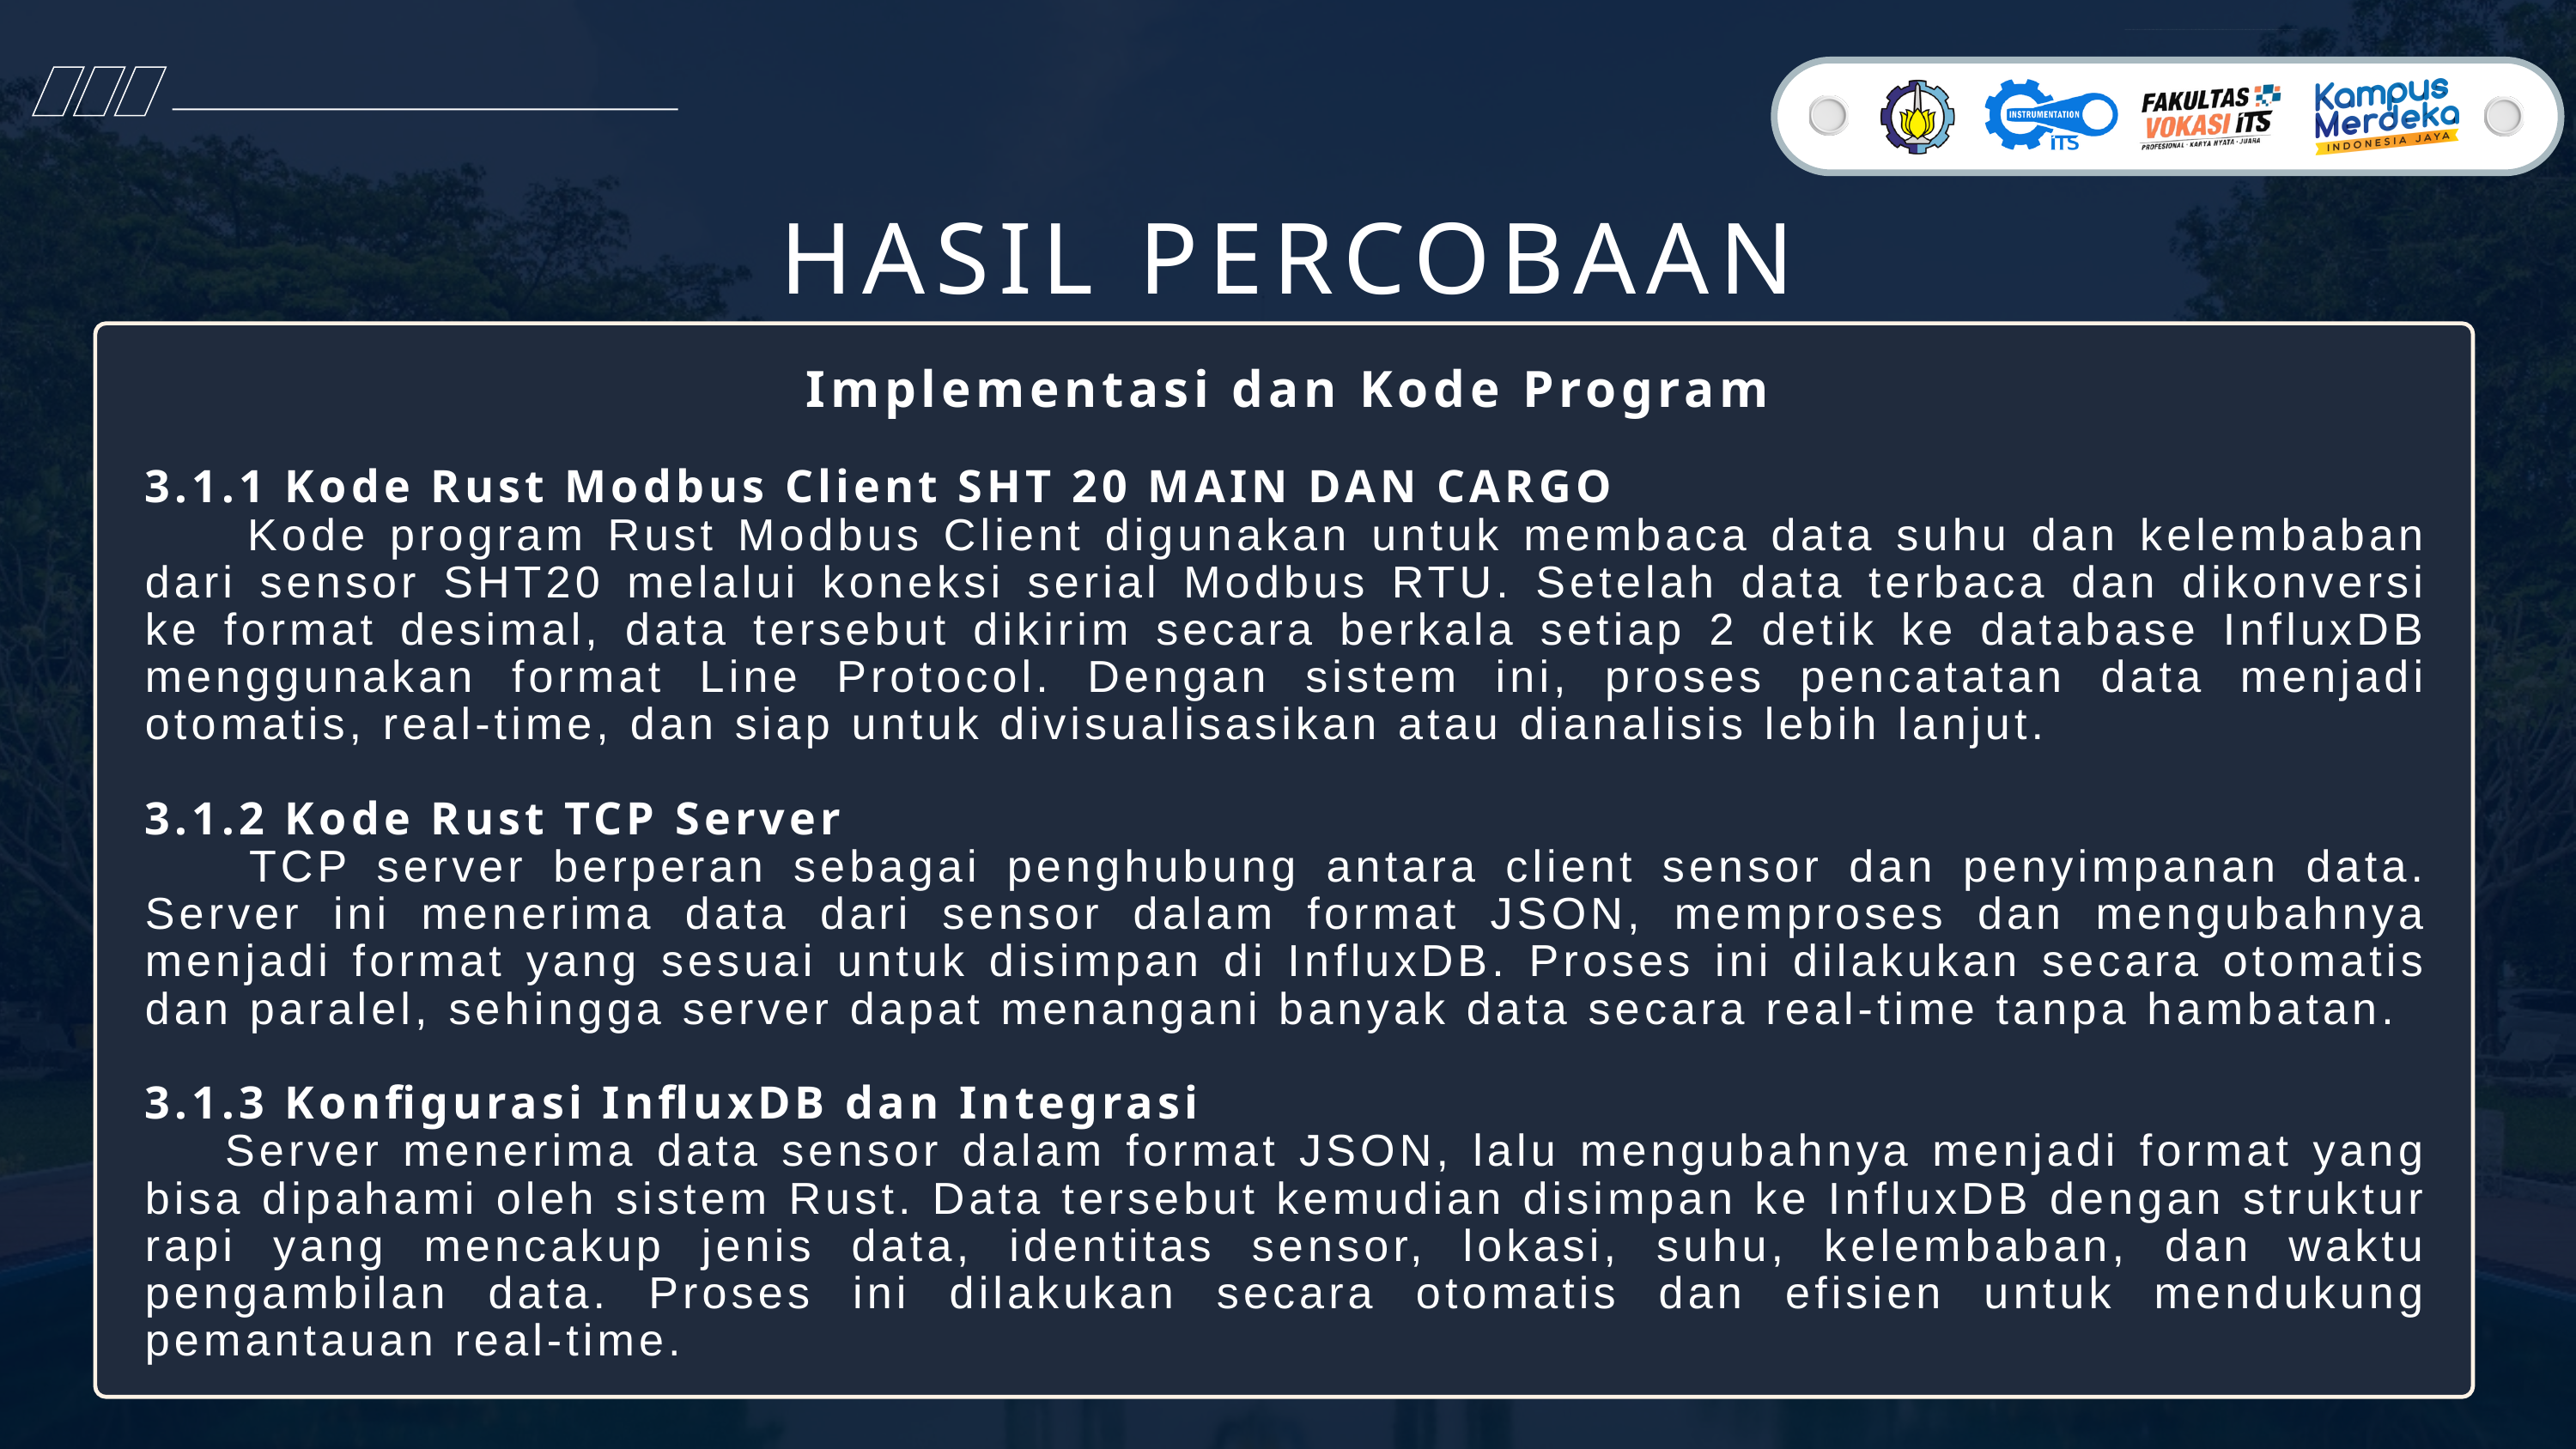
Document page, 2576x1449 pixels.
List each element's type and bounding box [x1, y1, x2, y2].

text_box [94, 323, 2474, 1397]
text_box [0, 0, 2576, 1449]
text_box [32, 66, 678, 116]
text_box [1773, 27, 2561, 204]
